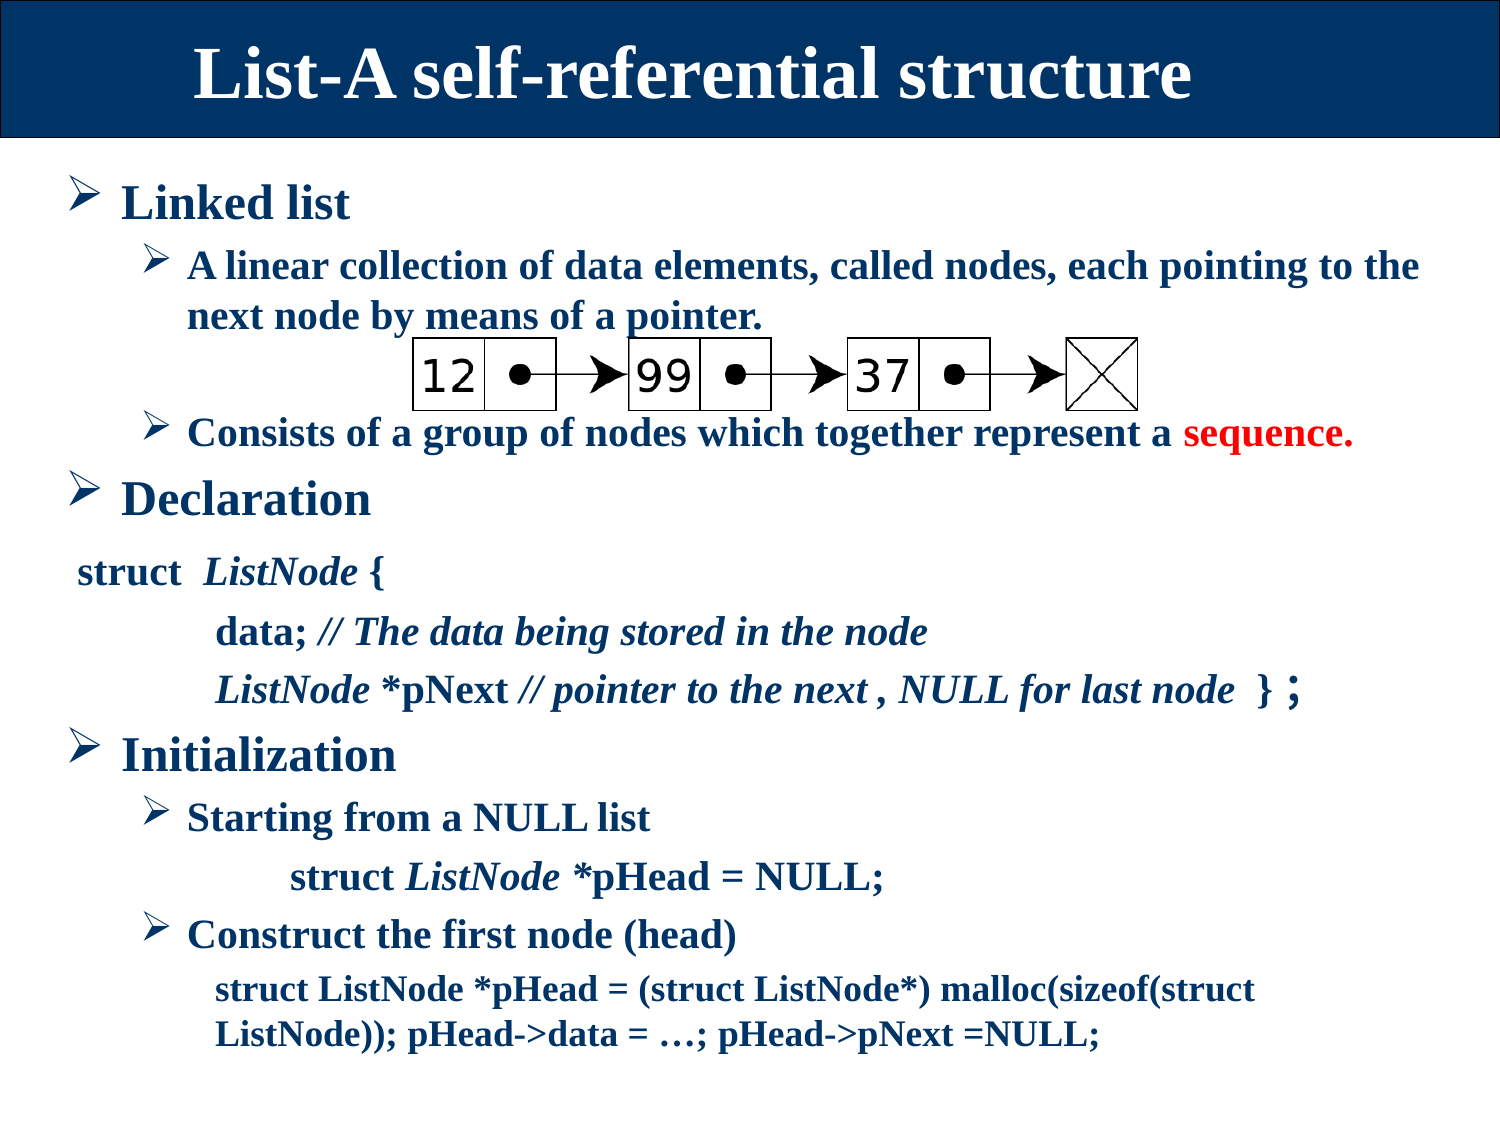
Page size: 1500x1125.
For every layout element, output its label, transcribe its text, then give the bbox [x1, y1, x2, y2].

title List-A self-referential structure [37, 12, 1350, 125]
picture [412, 337, 1138, 411]
list Linked list A linear collection of data elements, called nodes, each pointing to the next node by means of a pointer. Consists of a group of nodes which together represent a sequence. Declaration struct ListNode { data; // The data being stored in the node ListNode *pNext // pointer to the next , NULL for last node }； Initialization Starting from a NULL list struct ListNode *pHead = NULL; Construct the first node (head) struct ListNode *pHead = (struct ListNode*) malloc(sizeof(struct ListNode)); pHead->data = …; pHead->pNext =NULL; [50, 162, 1463, 1088]
